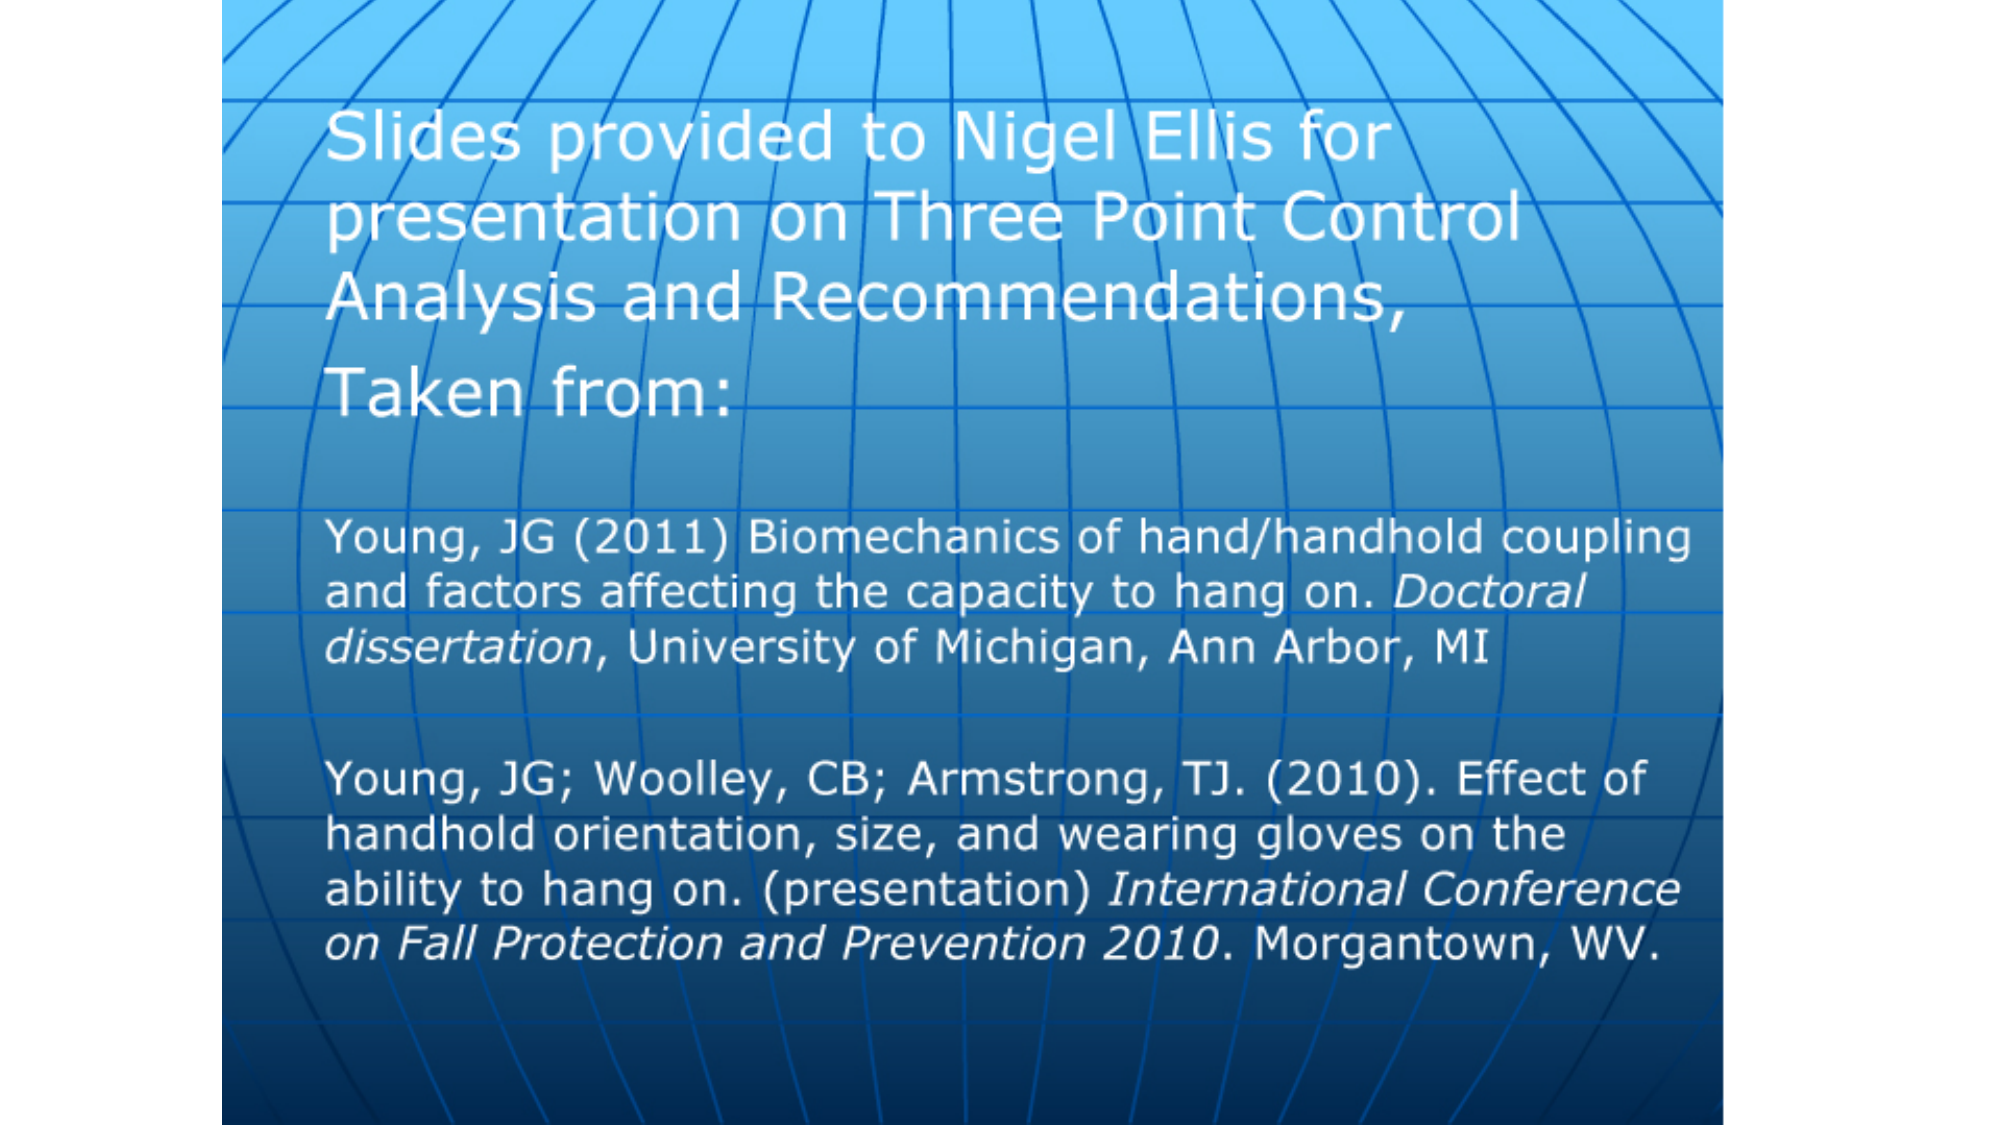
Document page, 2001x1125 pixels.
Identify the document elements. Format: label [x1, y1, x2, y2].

picture [222, 0, 1778, 1125]
